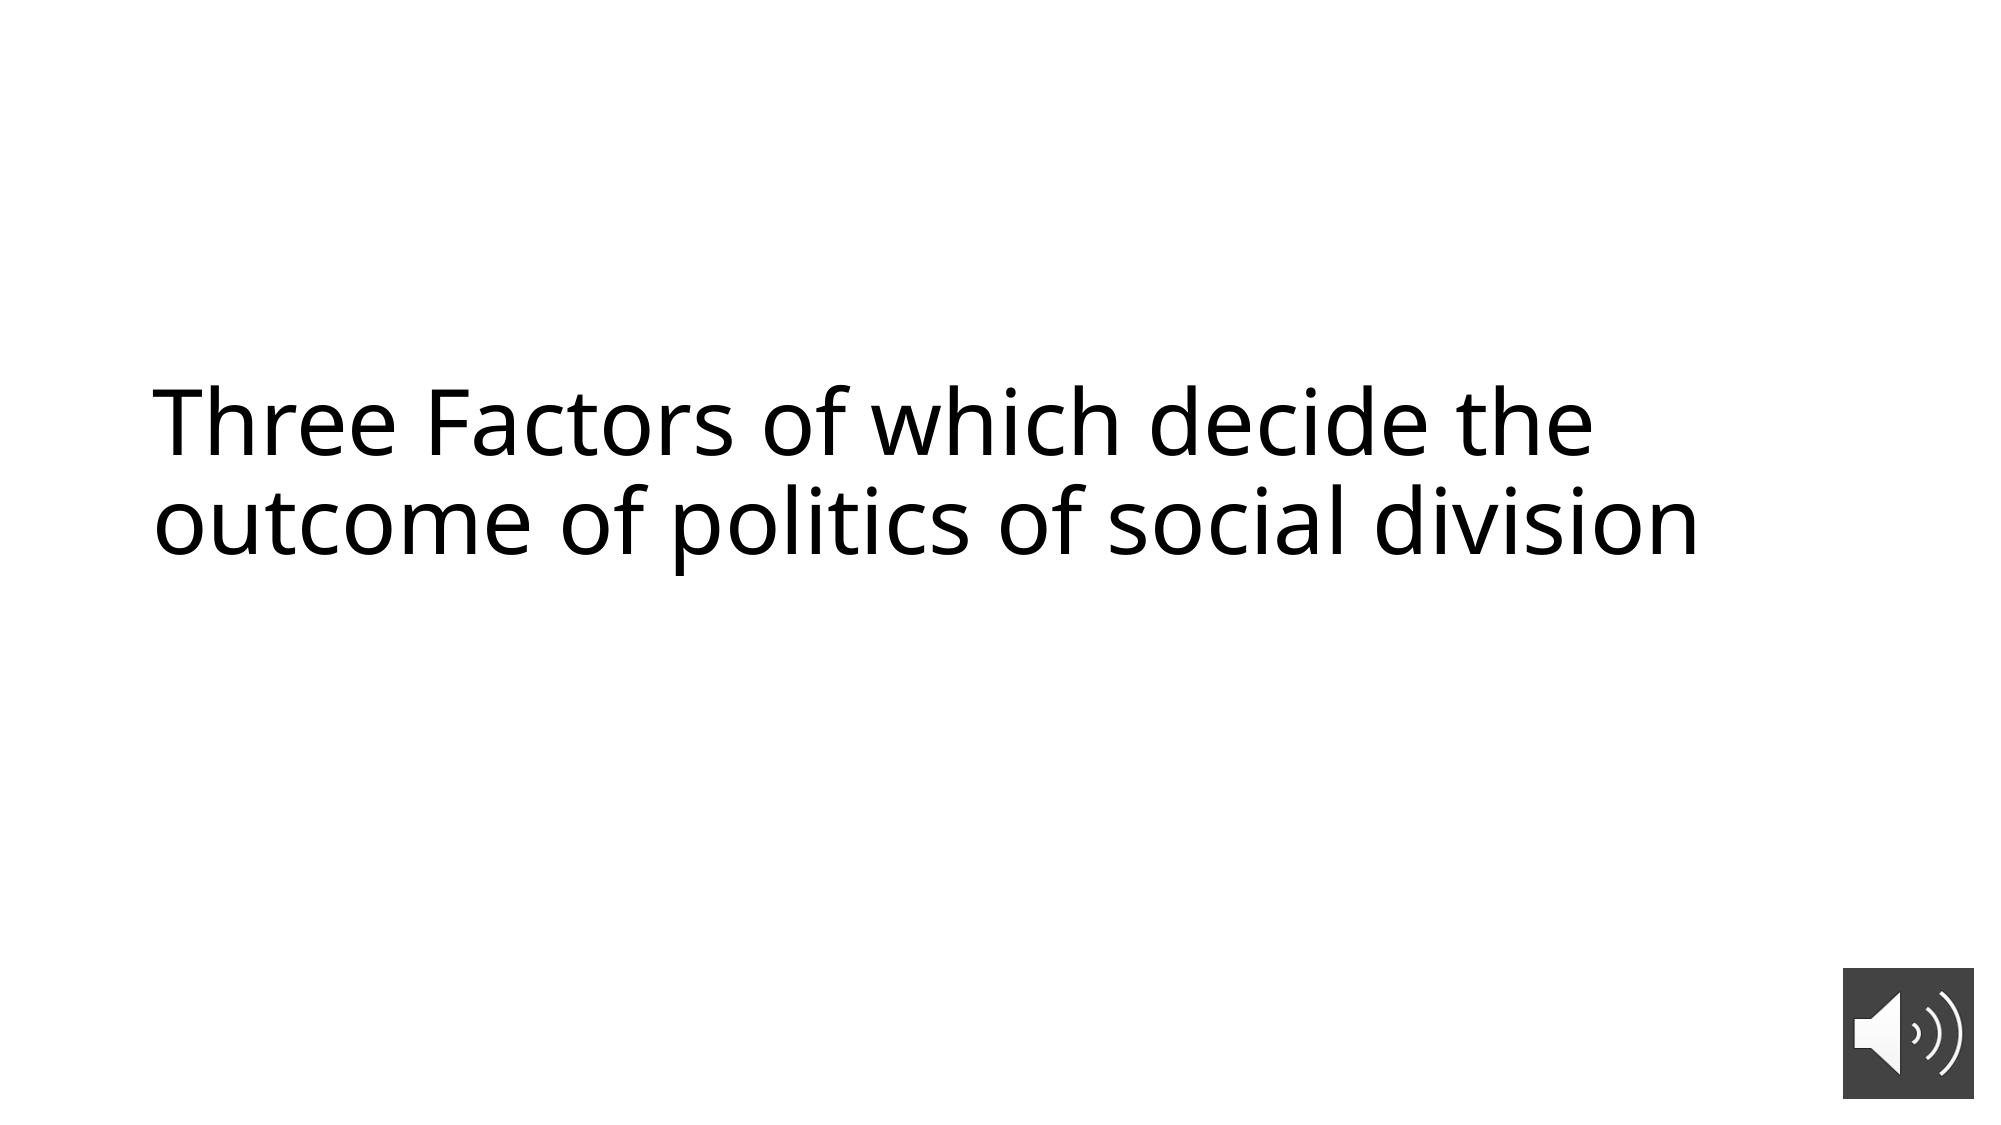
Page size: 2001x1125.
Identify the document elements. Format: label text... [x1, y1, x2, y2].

title Three Factors of which decide the outcome of politics of social division [137, 268, 1863, 682]
picture [1841, 966, 1975, 1100]
